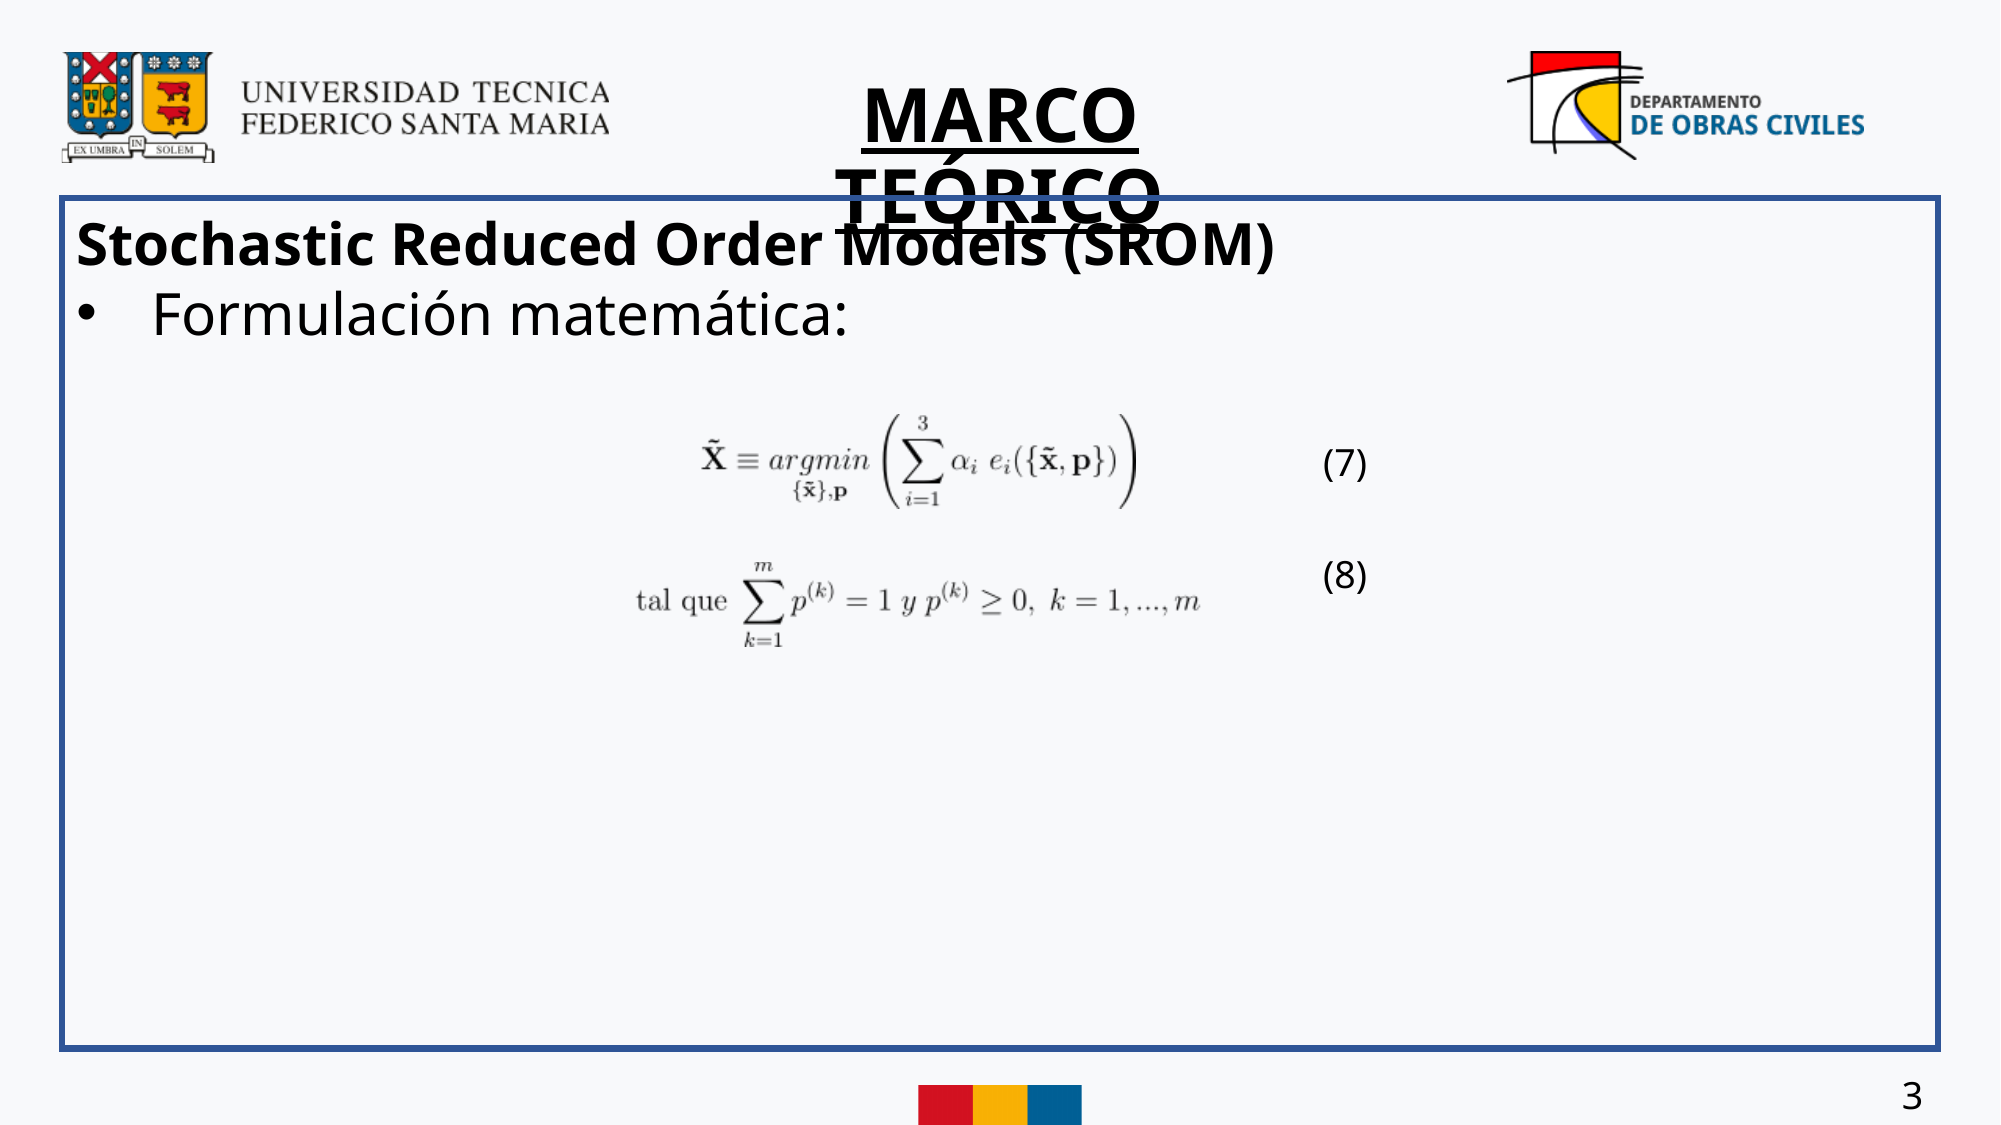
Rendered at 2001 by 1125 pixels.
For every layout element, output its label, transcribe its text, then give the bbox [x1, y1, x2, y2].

picture [918, 1085, 1082, 1125]
text_box Stochastic Reduced Order Models (SROM) Formulación matemática: [61, 199, 1939, 355]
text_box (7) [1308, 431, 1386, 491]
picture [634, 562, 1202, 647]
text_box MARCO TEÓRICO [760, 70, 1240, 182]
text_box 31 [1867, 1064, 1939, 1125]
picture [1507, 51, 1939, 163]
text_box (8) [1308, 544, 1386, 604]
picture [61, 51, 609, 163]
text_box [61, 355, 1939, 1050]
picture [701, 414, 1136, 509]
